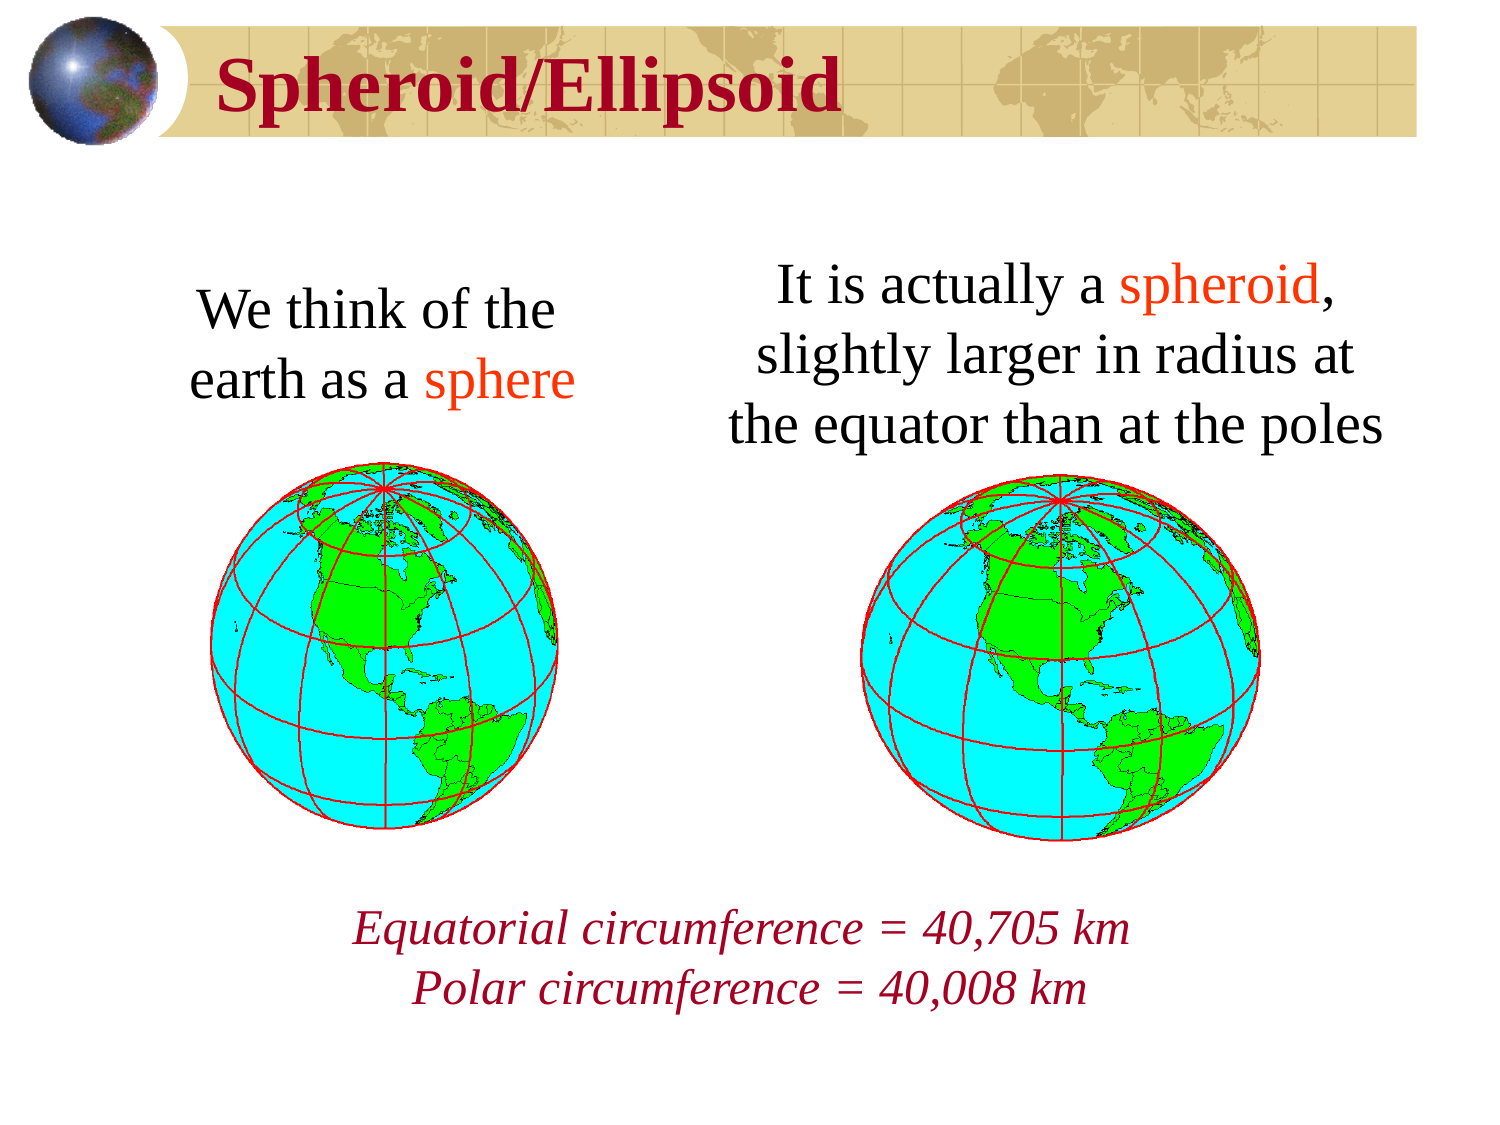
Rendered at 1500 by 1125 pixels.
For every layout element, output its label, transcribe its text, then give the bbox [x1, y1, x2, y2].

text_box It is actually a spheroid, slightly larger in radius at the equator than at the poles [712, 237, 1400, 463]
picture [24, 12, 172, 149]
picture [849, 474, 1276, 867]
text_box Equatorial circumference = 40,705 km Polar circumference = 40,008 km [337, 887, 1163, 1023]
text_box We think of the earth as a sphere [175, 262, 592, 418]
title Spheroid/Ellipsoid [199, 24, 1438, 136]
picture [199, 462, 572, 854]
